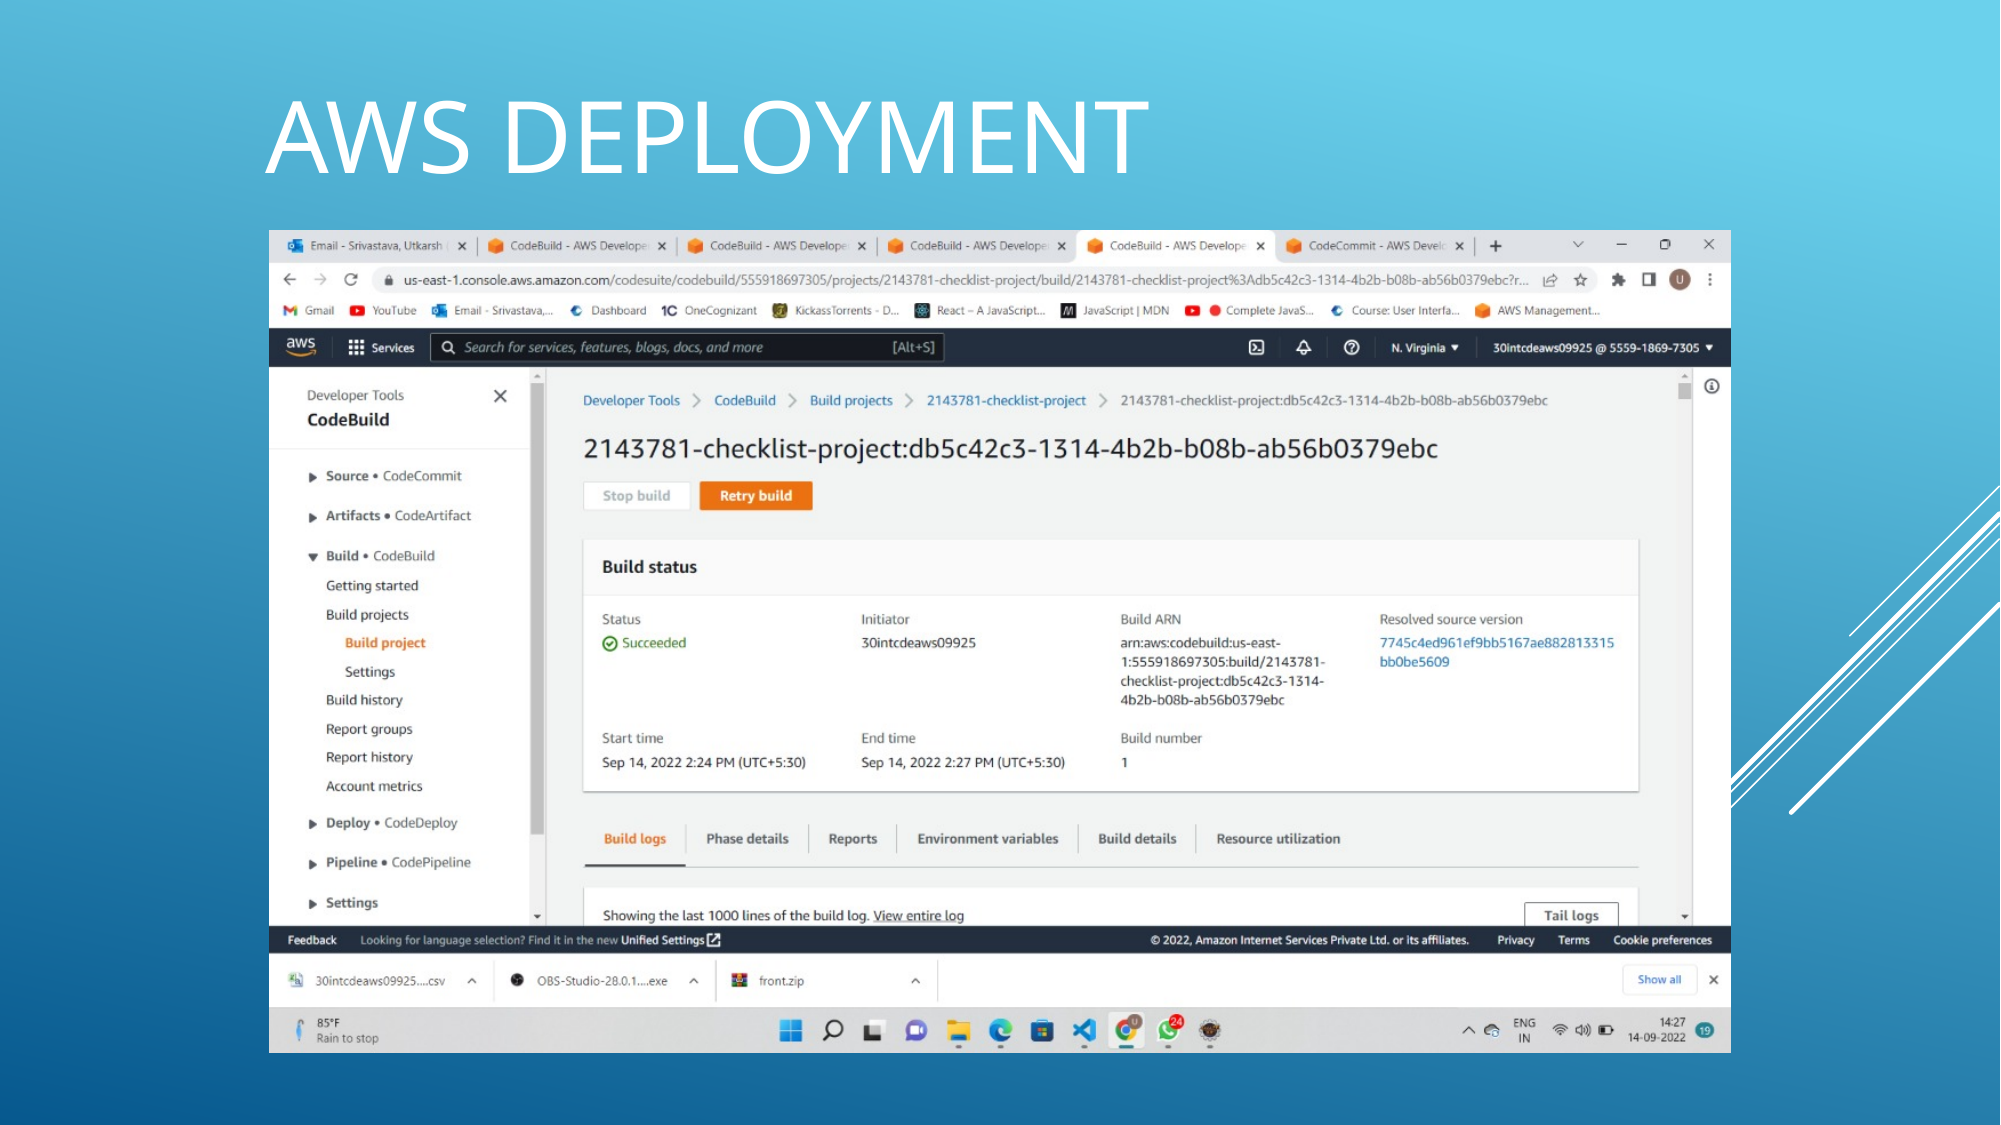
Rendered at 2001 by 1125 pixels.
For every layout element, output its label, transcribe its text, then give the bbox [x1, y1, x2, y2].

picture [268, 230, 1732, 1053]
title AWS DEPLOYMENT [28, 21, 1388, 202]
